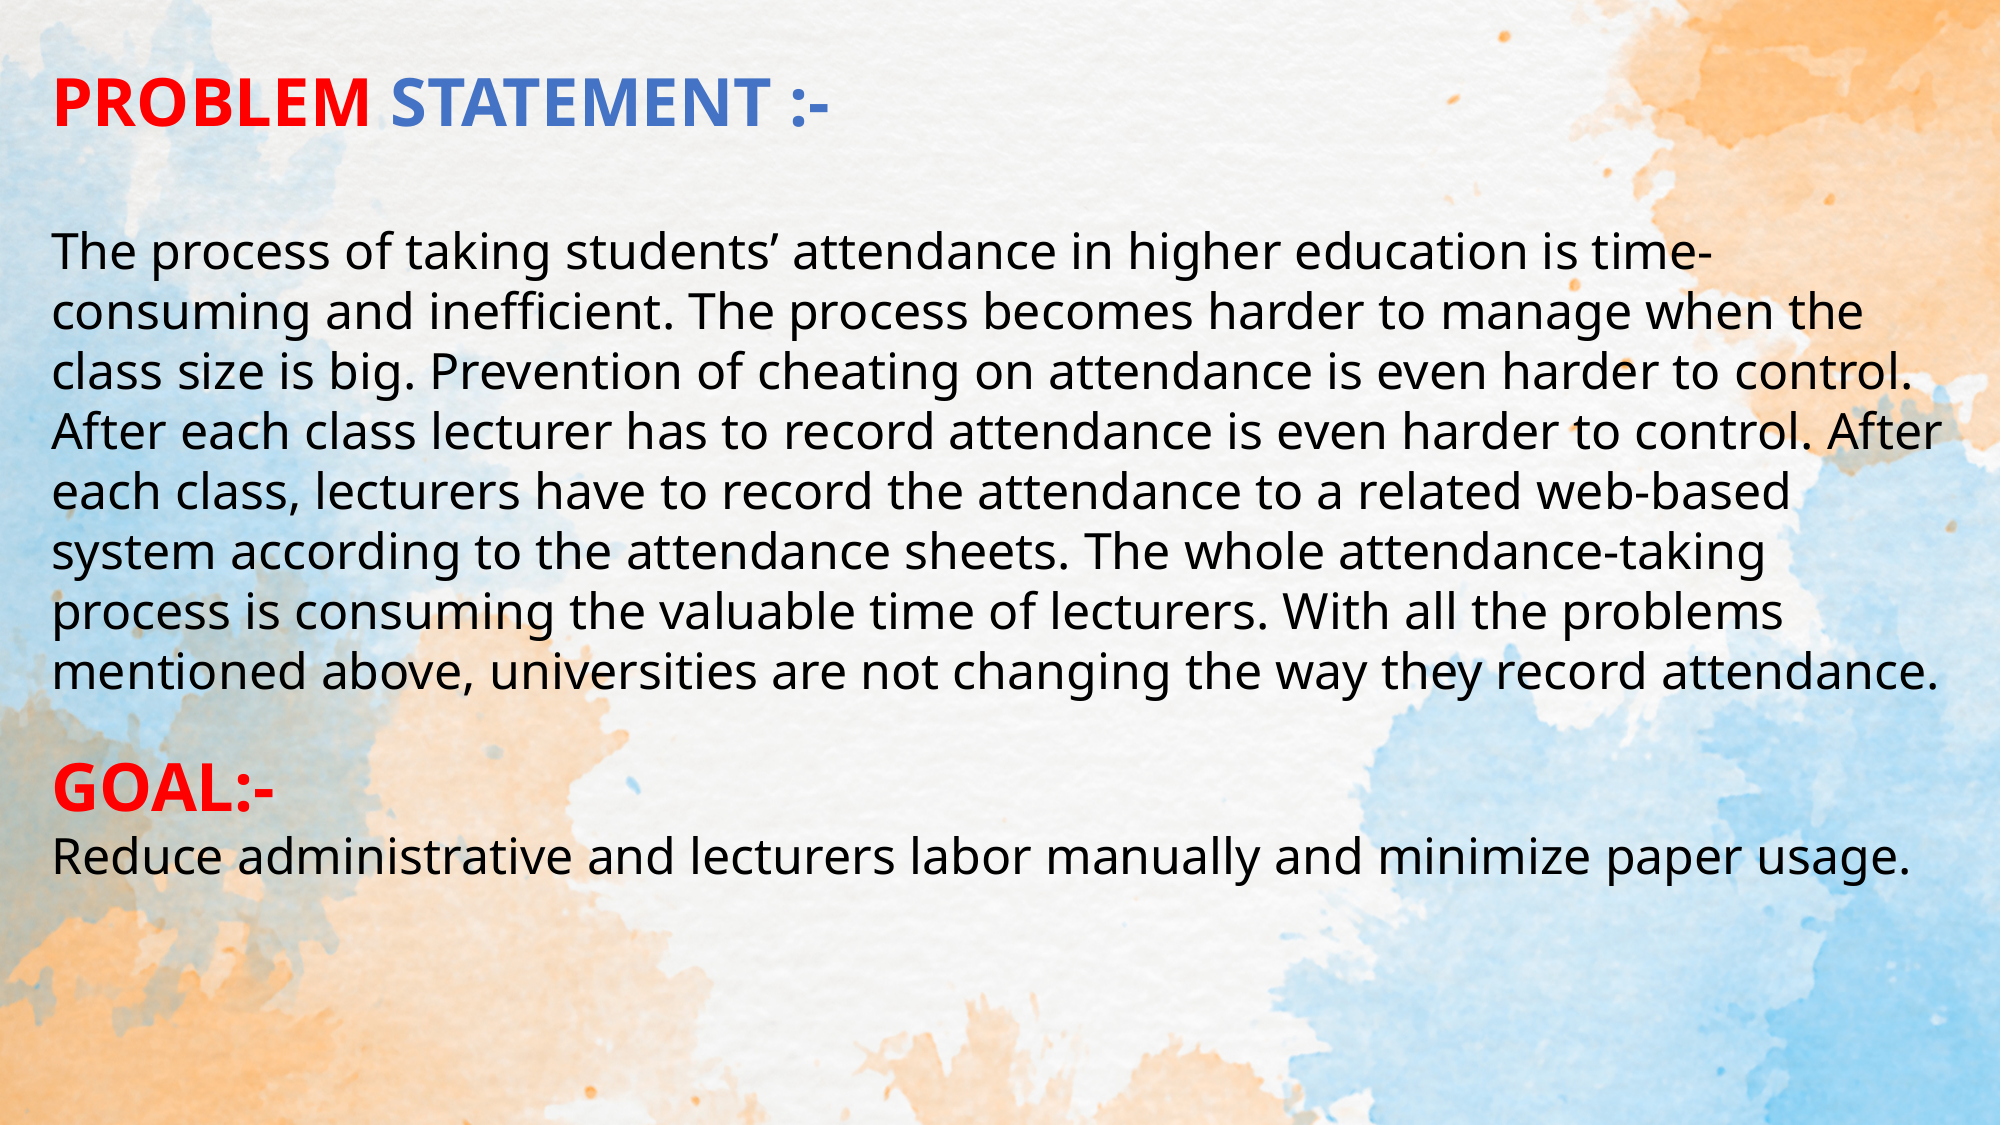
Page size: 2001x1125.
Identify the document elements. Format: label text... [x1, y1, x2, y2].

text_box PROBLEM STATEMENT :- The process of taking students’ attendance in higher education is time-consuming and inefficient. The process becomes harder to manage when the class size is big. Prevention of cheating on attendance is even harder to control. After each class lecturer has to record attendance is even harder to control. After each class, lecturers have to record the attendance to a related web-based system according to the attendance sheets. The whole attendance-taking process is consuming the valuable time of lecturers. With all the problems mentioned above, universities are not changing the way they record attendance. GOAL:- Reduce administrative and lecturers labor manually and minimize paper usage. [36, 52, 1964, 892]
